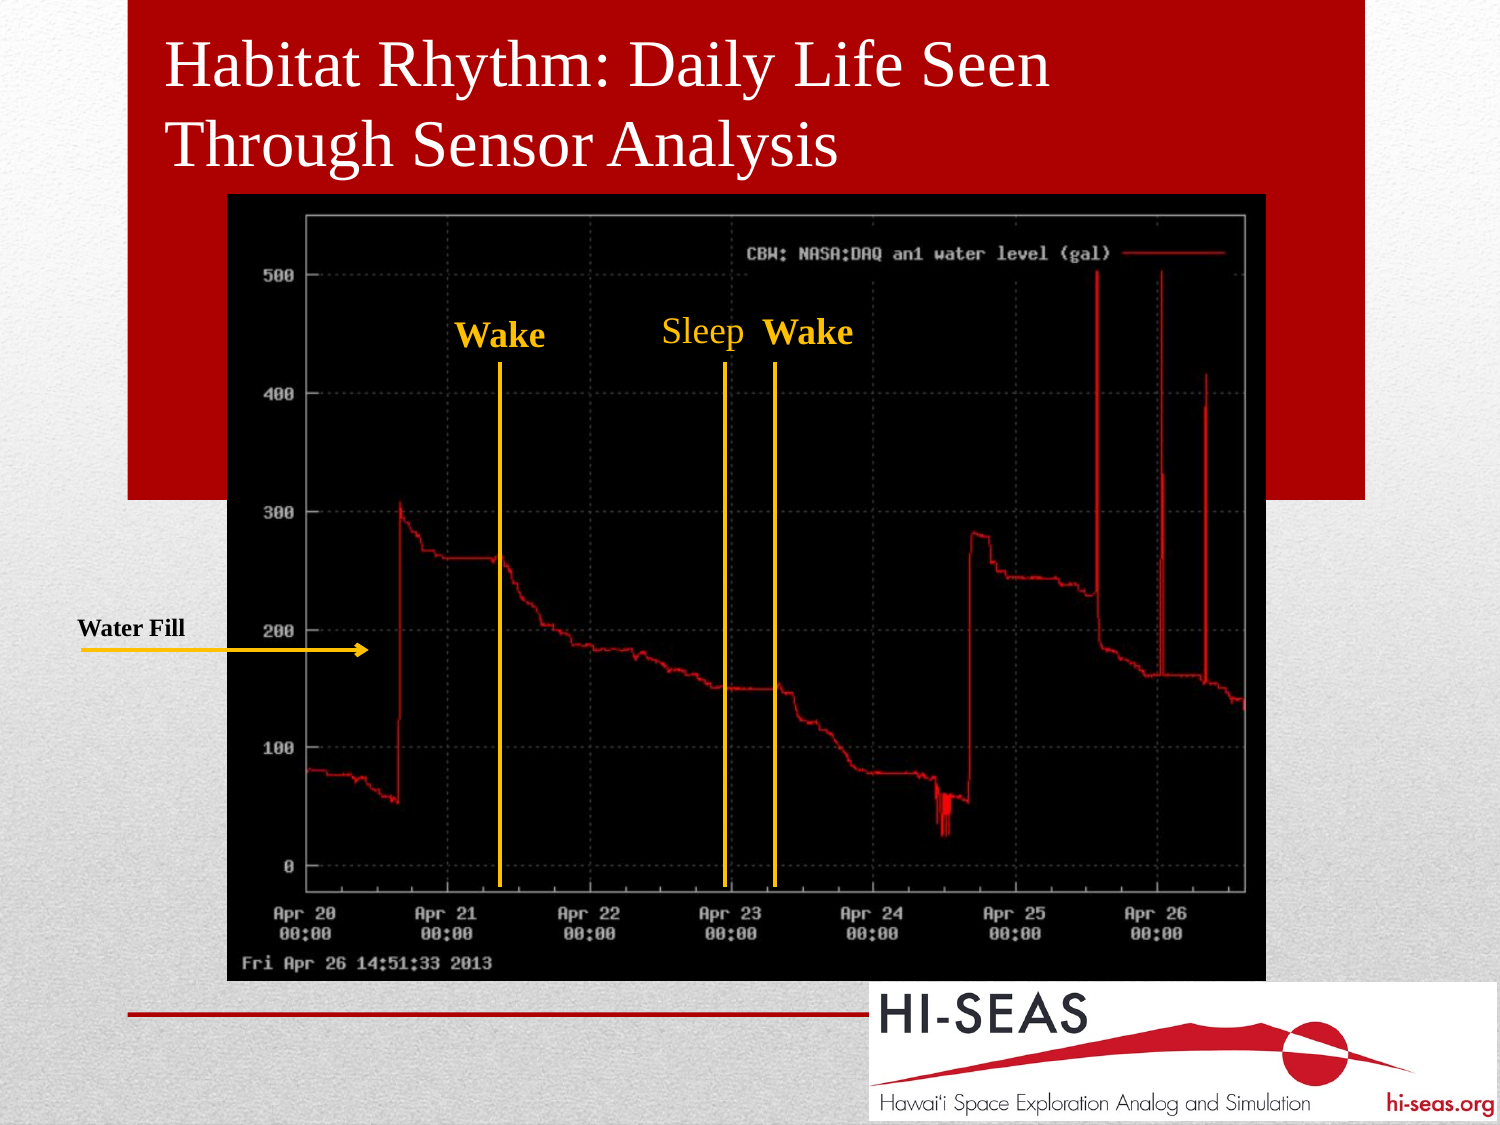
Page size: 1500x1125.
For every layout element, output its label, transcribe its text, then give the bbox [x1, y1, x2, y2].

picture [226, 193, 1498, 1122]
text_box Habitat Rhythm: Daily Life Seen Through Sensor Analysis [150, 12, 1184, 188]
text_box Water Fill [62, 604, 222, 650]
text_box [149, 134, 1034, 241]
text_box [174, 159, 1059, 266]
